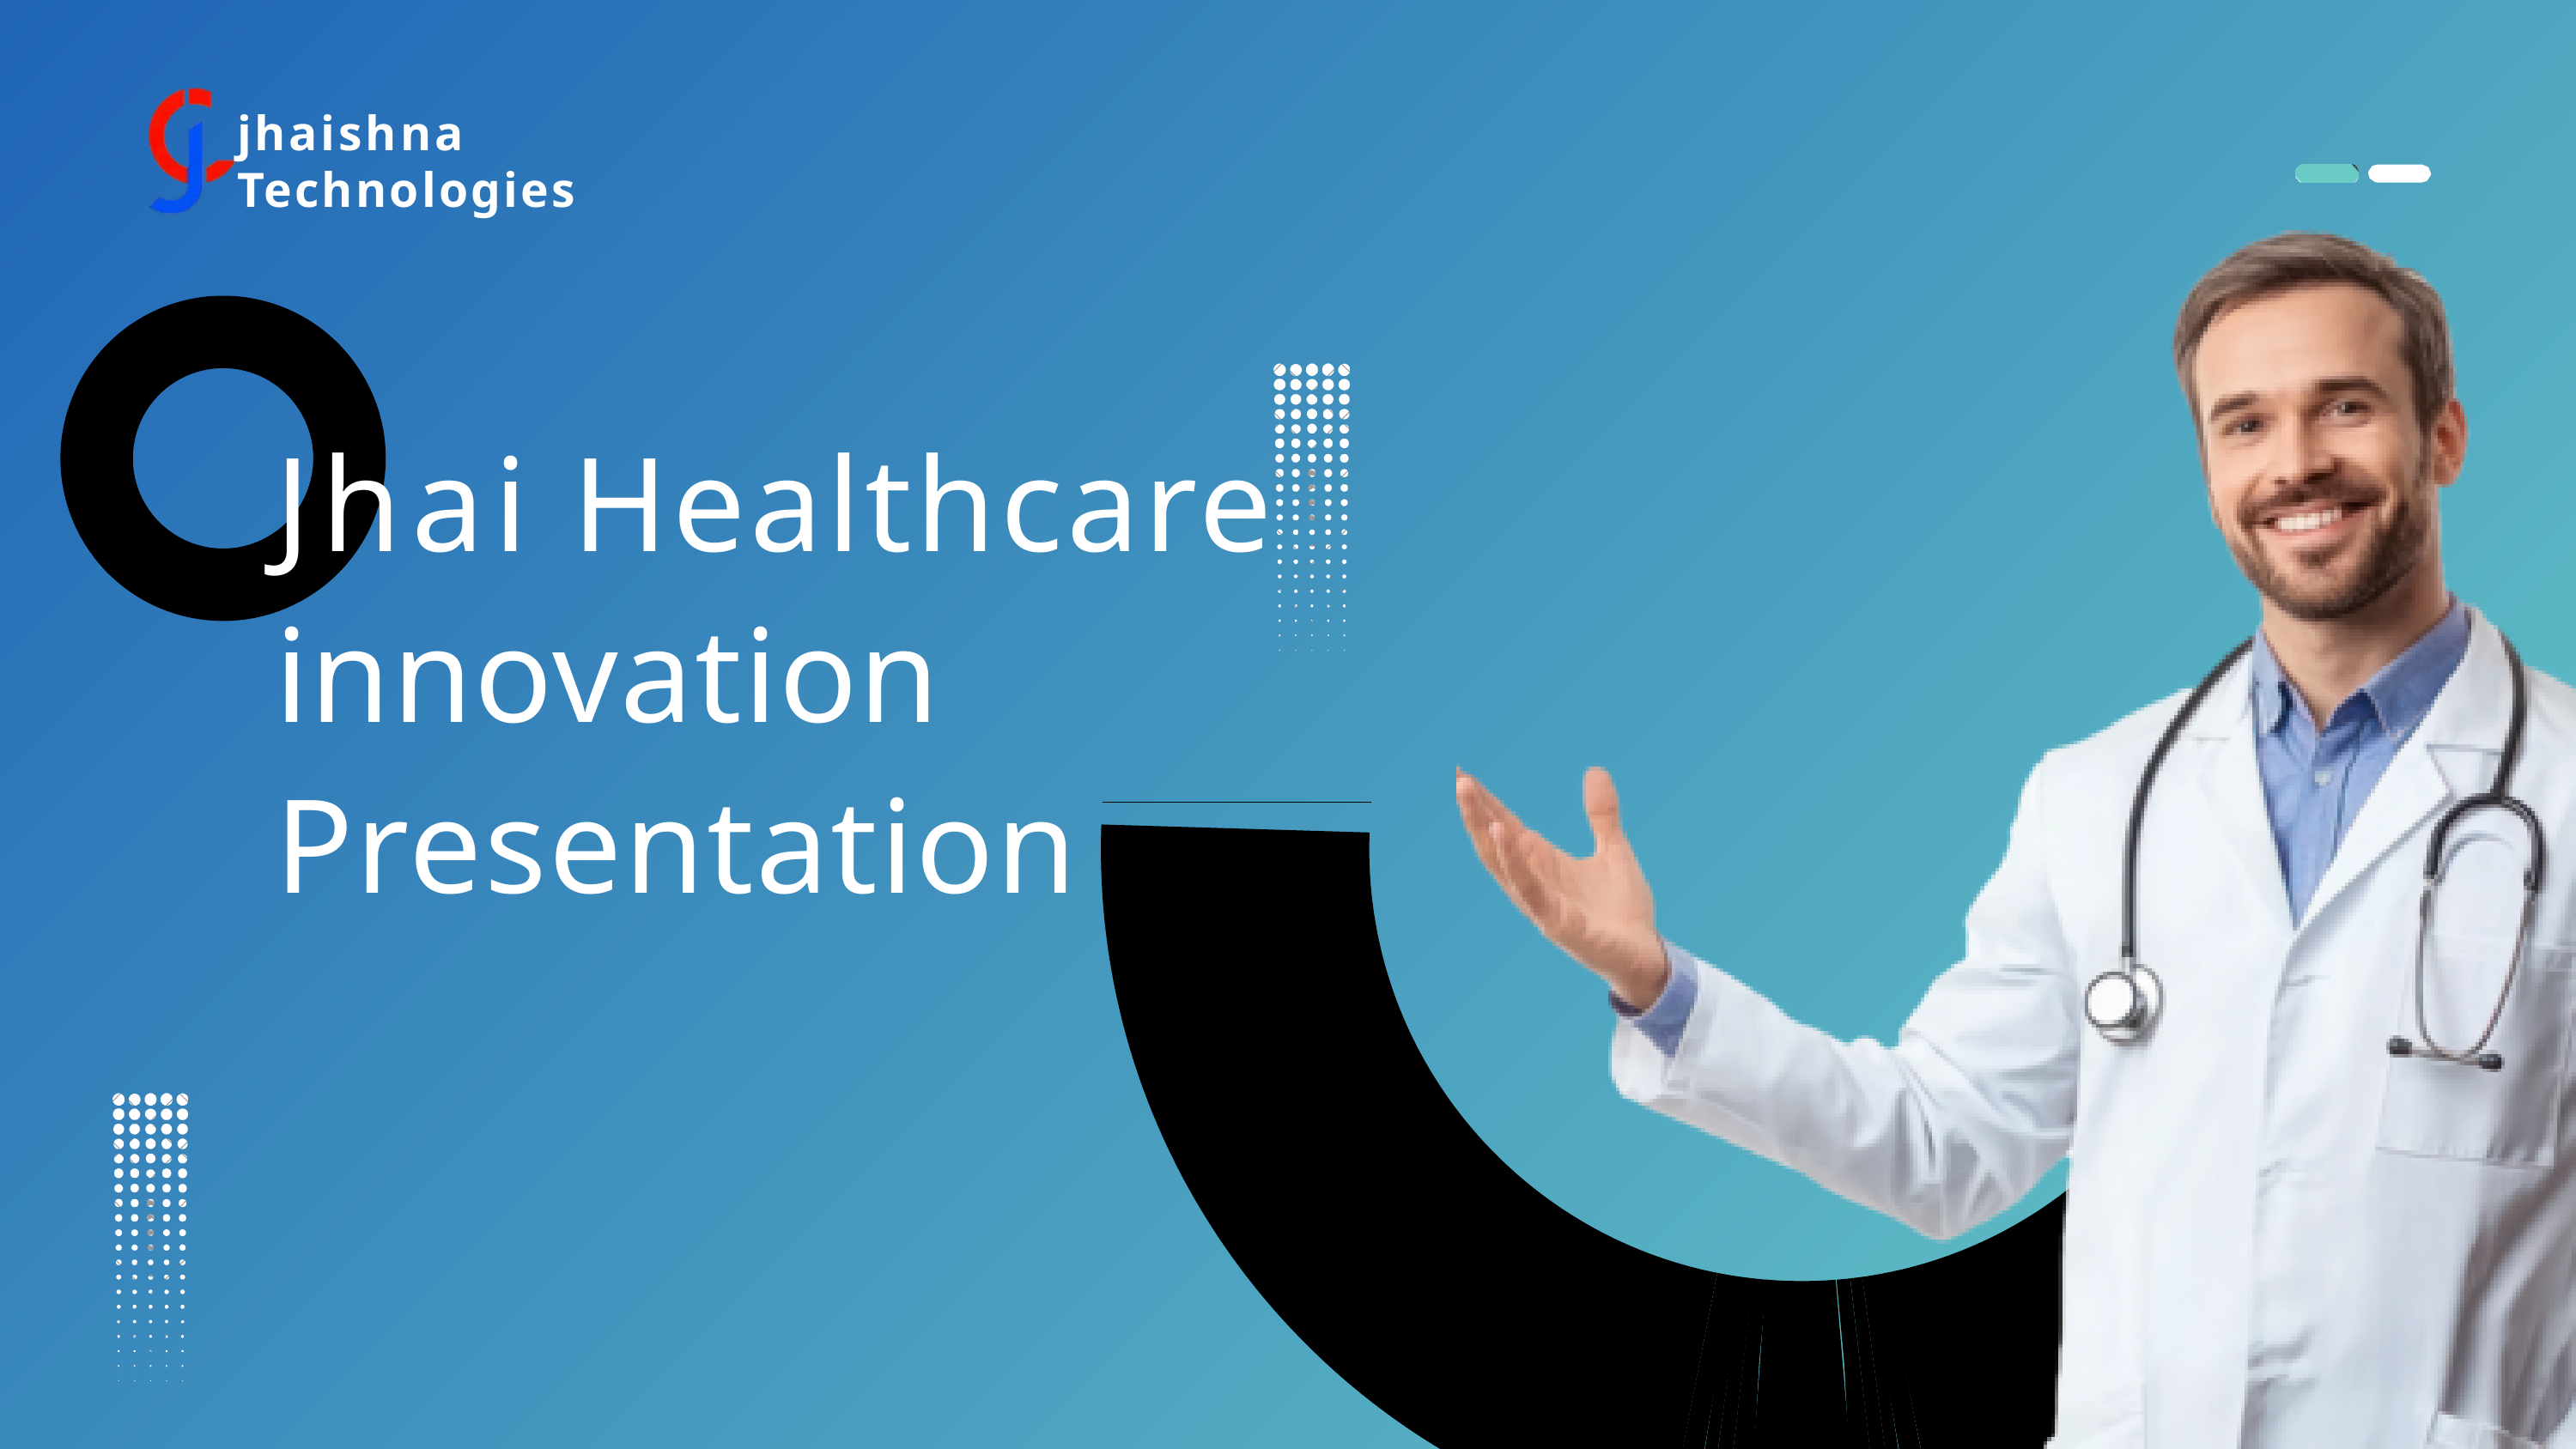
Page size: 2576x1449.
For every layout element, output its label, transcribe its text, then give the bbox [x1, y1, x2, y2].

picture [133, 368, 294, 548]
text_box Jhai Healthcare innovation Presentation [273, 403, 1303, 919]
picture [0, 0, 2576, 1449]
title jhaishna Technologies [235, 100, 793, 345]
